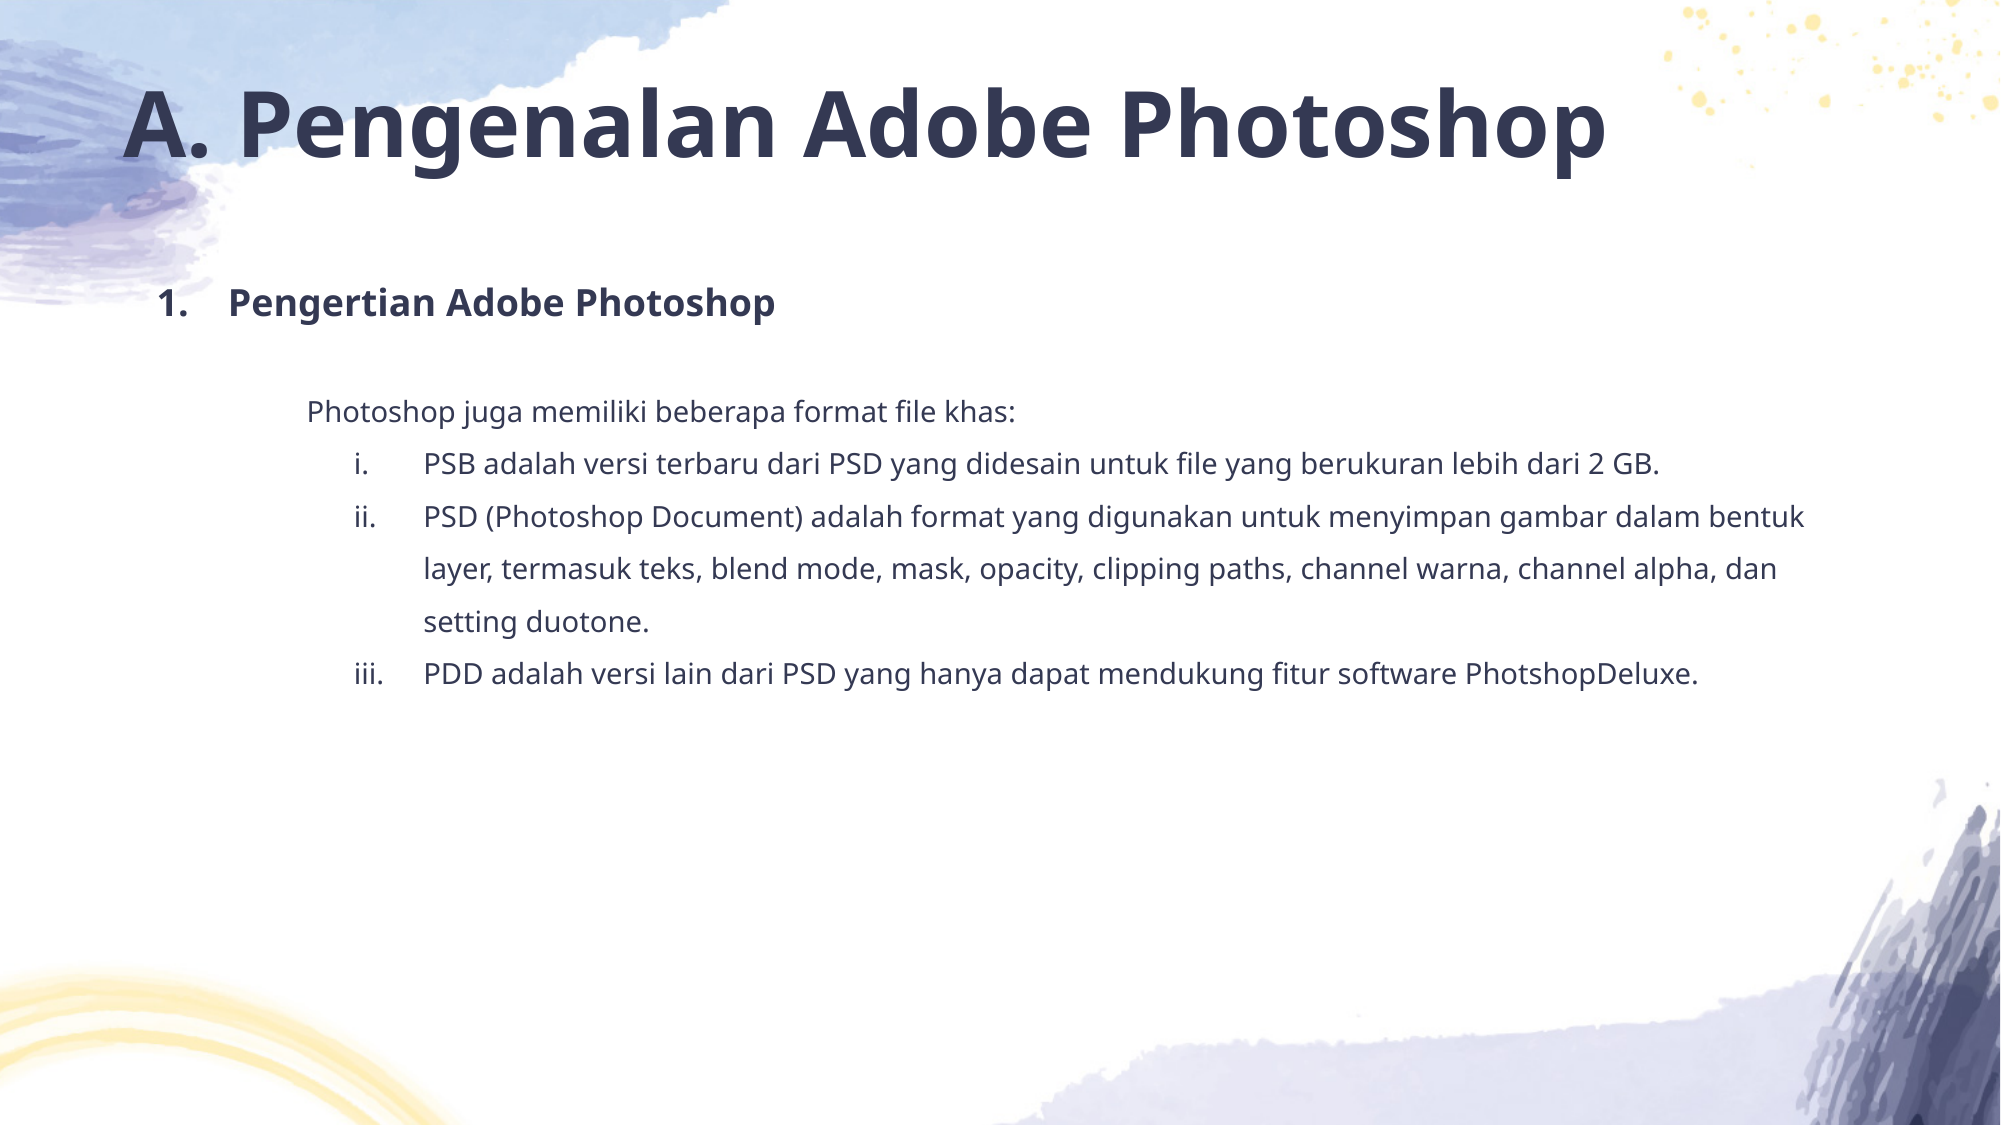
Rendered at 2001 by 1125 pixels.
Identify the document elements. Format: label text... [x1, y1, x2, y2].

picture [0, 0, 2001, 1125]
title A. Pengenalan Adobe Photoshop [108, 77, 1892, 164]
list 1. Pengertian Adobe Photoshop Photoshop juga memiliki beberapa format file khas: PSB adalah versi terbaru dari PSD yang didesain untuk file yang berukuran lebih dari 2 GB. PSD (Photoshop Document) adalah format yang digunakan untuk menyimpan gambar dalam bentuk layer, termasuk teks, blend mode, mask, opacity, clipping paths, channel warna, channel alpha, dan setting duotone. PDD adalah versi lain dari PSD yang hanya dapat mendukung fitur software PhotshopDeluxe. [108, 241, 1892, 1060]
